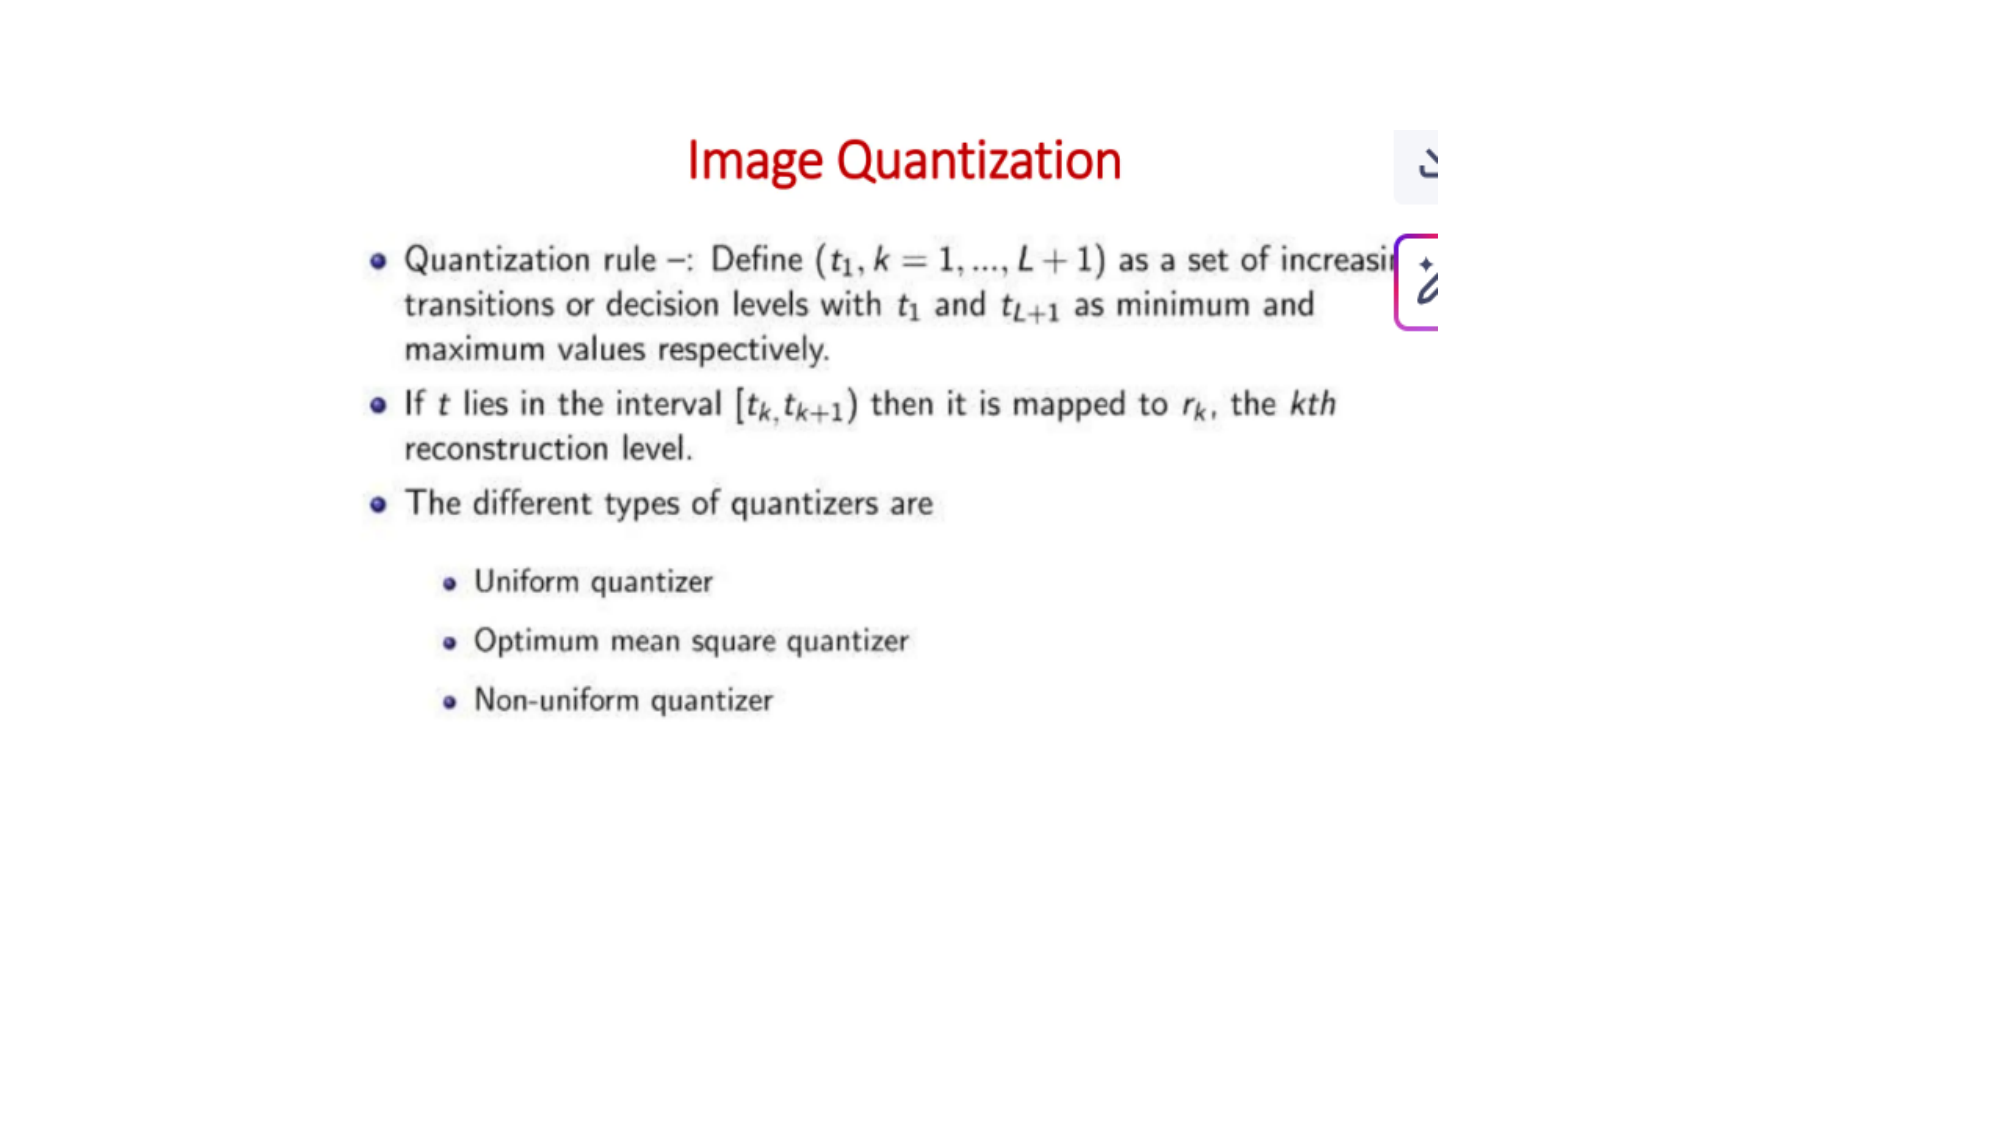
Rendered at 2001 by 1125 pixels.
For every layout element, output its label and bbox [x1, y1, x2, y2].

picture [329, 130, 1438, 736]
